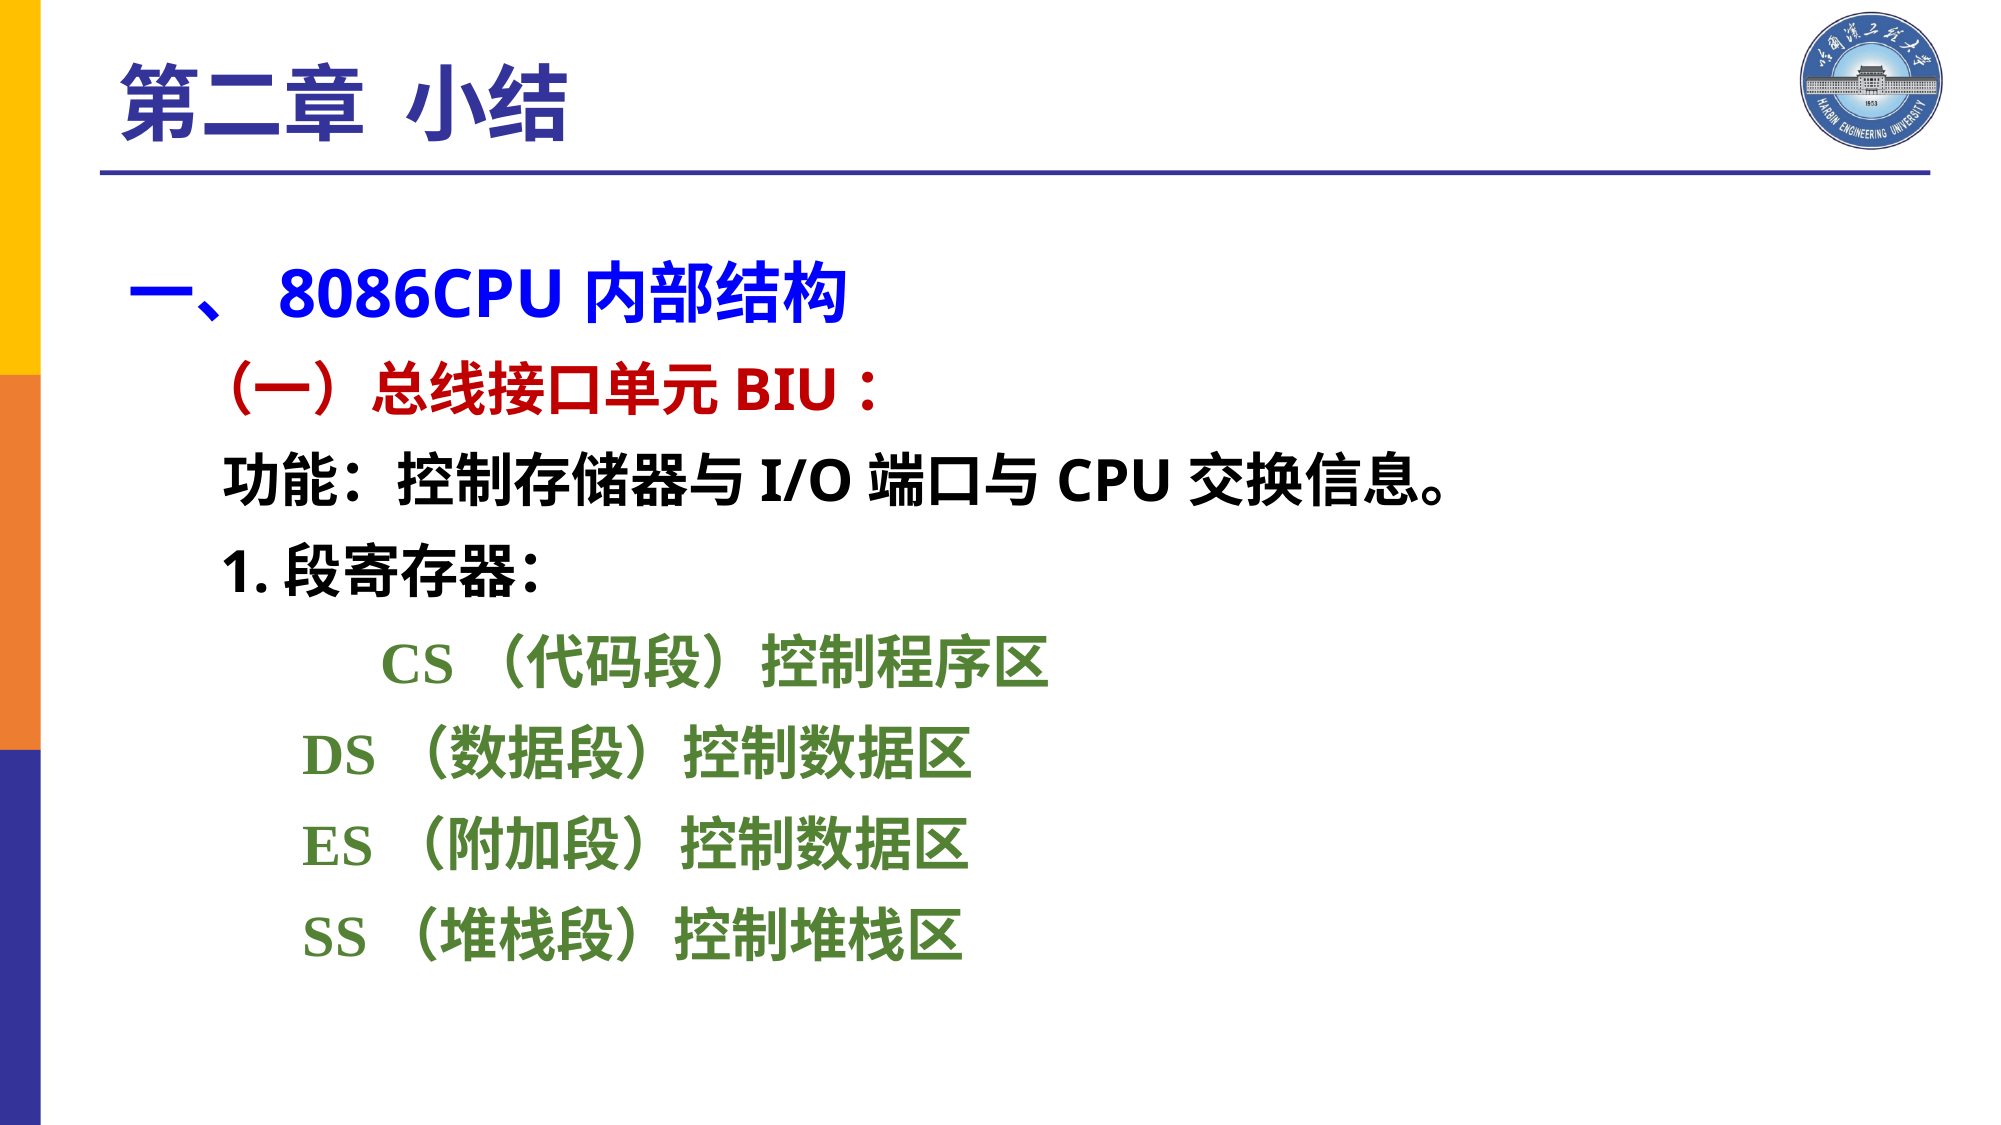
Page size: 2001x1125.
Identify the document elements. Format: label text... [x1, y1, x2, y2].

title 第二章 小结 [102, 42, 1590, 173]
picture [1538, 9, 1979, 165]
text_box 一、8086CPU内部结构 （一）总线接口单元BIU： 功能：控制存储器与I/O端口与CPU交换信息。 1.段寄存器： CS（代码段）控制程序区 DS（数据段）控制数据区 ES（附加段）控制数据区 SS（堆栈段）控制堆栈区 [114, 219, 1730, 976]
